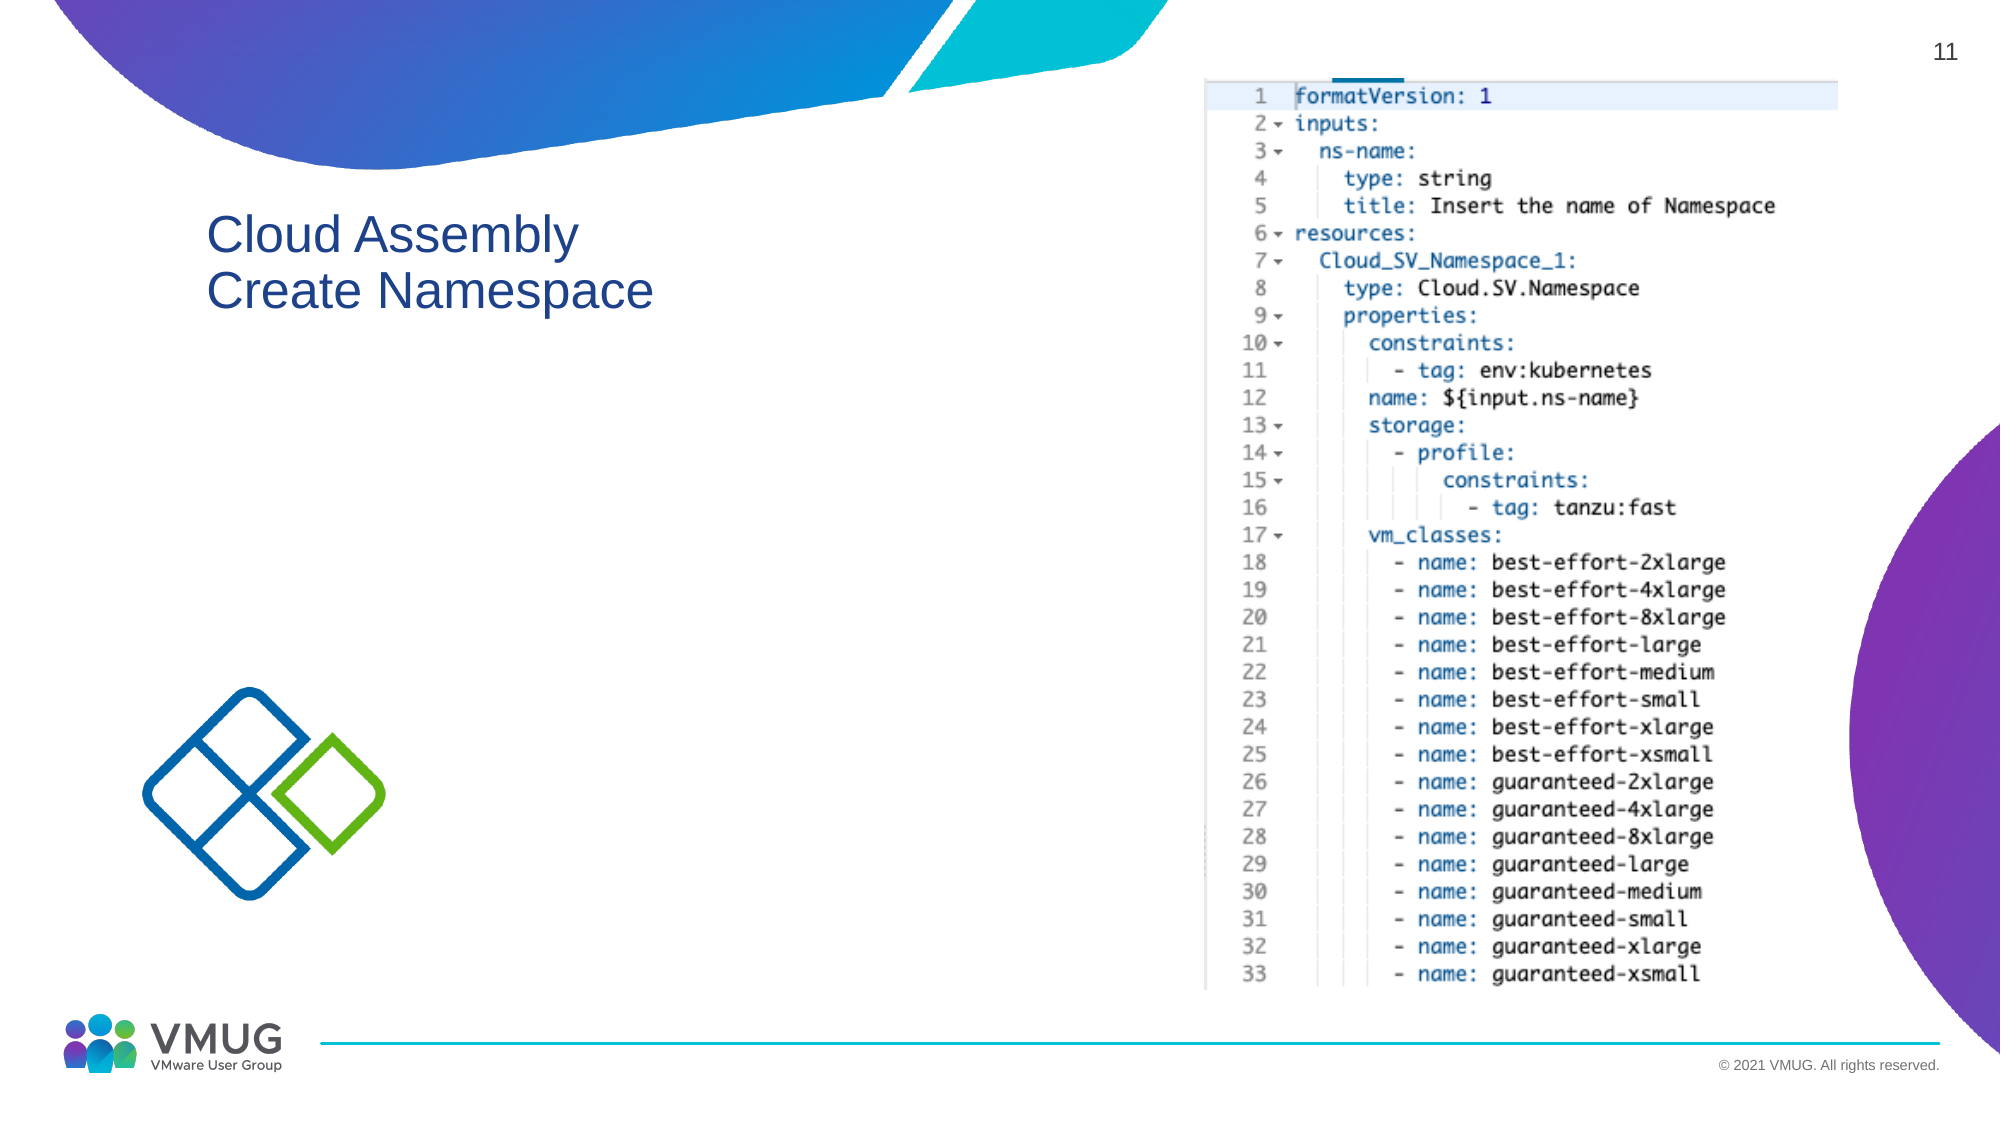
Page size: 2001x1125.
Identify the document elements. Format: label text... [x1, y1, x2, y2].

list [206, 348, 1204, 825]
picture [26, 0, 2000, 1093]
title Cloud Assembly Create Namespace [206, 205, 1204, 320]
